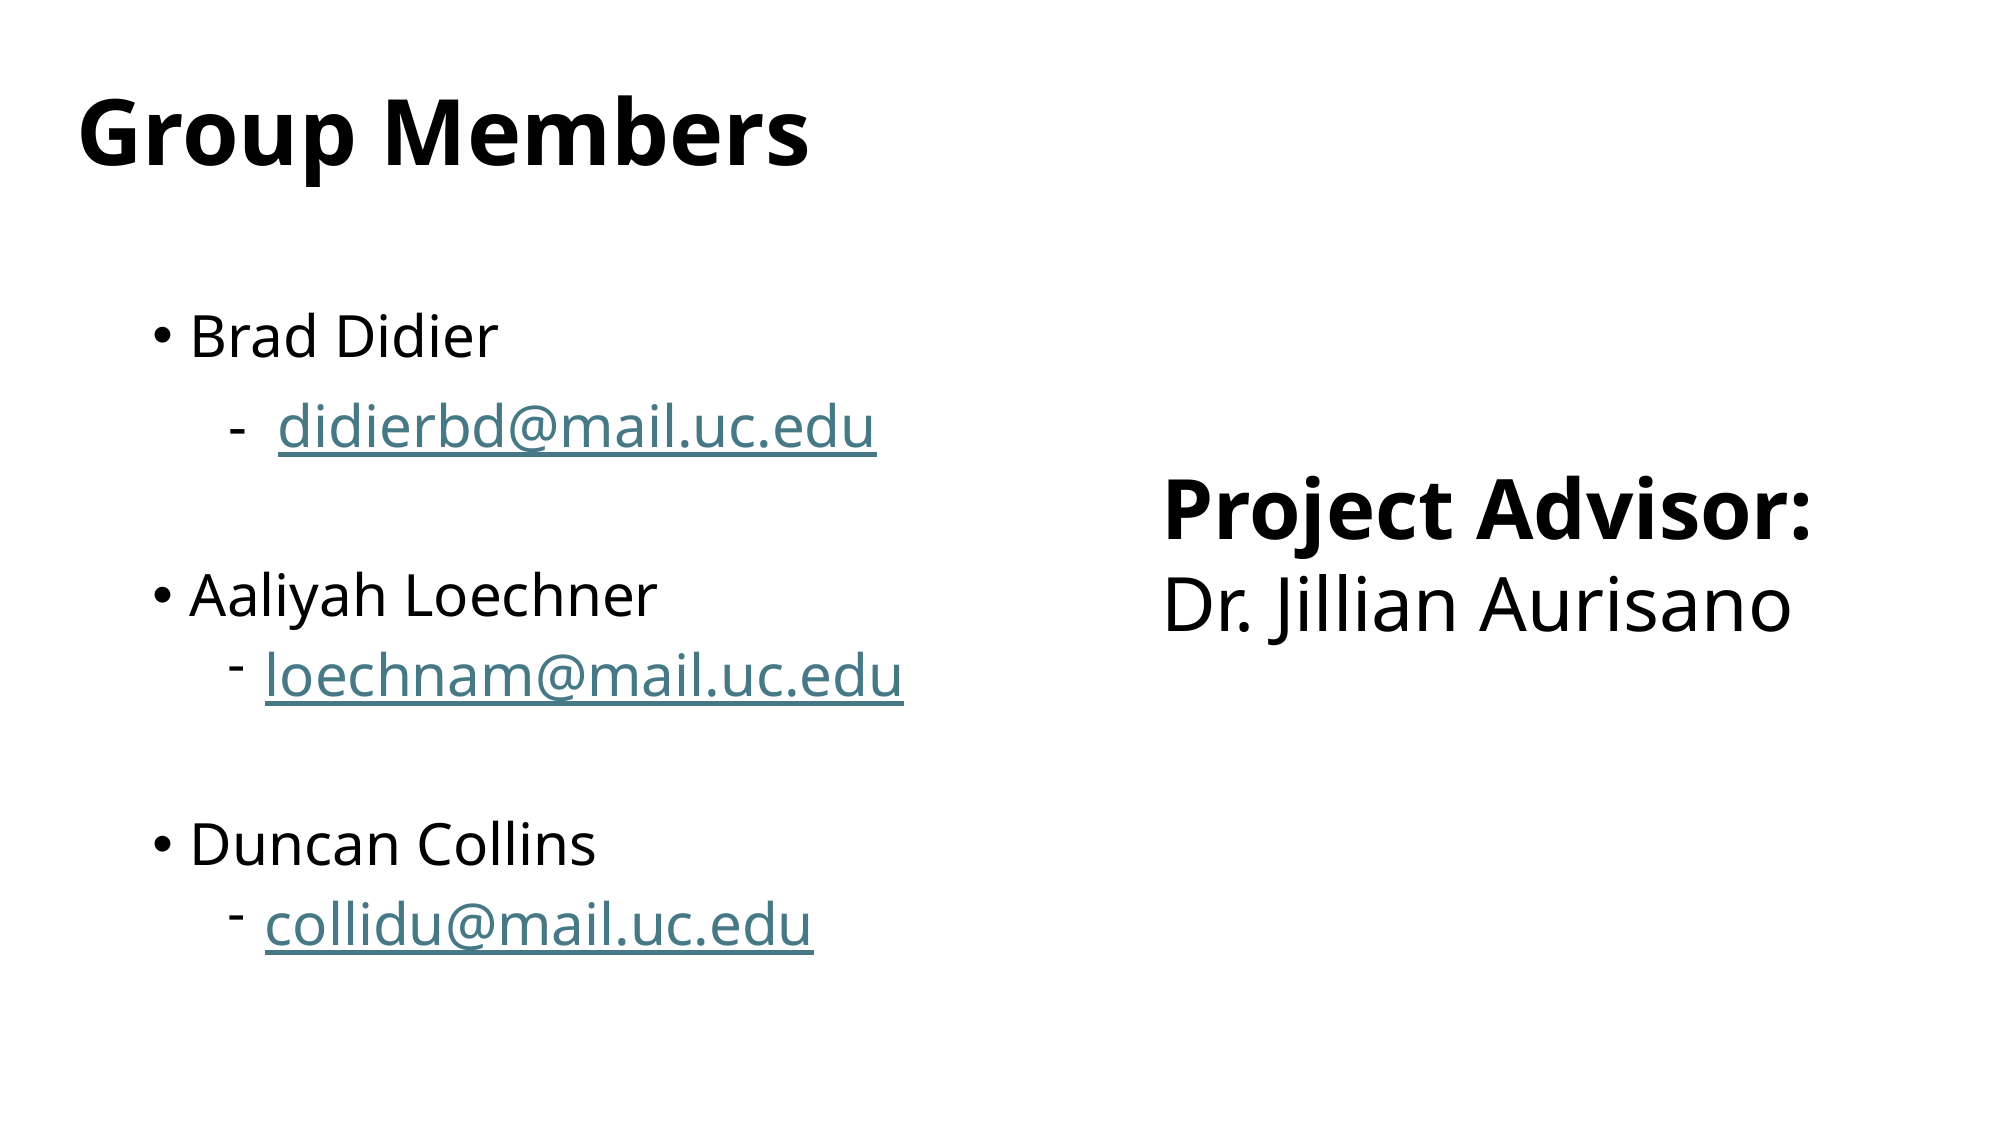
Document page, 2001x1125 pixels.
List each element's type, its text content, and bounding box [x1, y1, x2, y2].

text_box Project Advisor: Dr. Jillian Aurisano [1146, 449, 1863, 655]
list Brad Didier - didierbd@mail.uc.edu Aaliyah Loechner loechnam@mail.uc.edu Duncan Collins collidu@mail.uc.edu [137, 299, 1000, 1014]
title Group Members [61, 27, 1787, 245]
